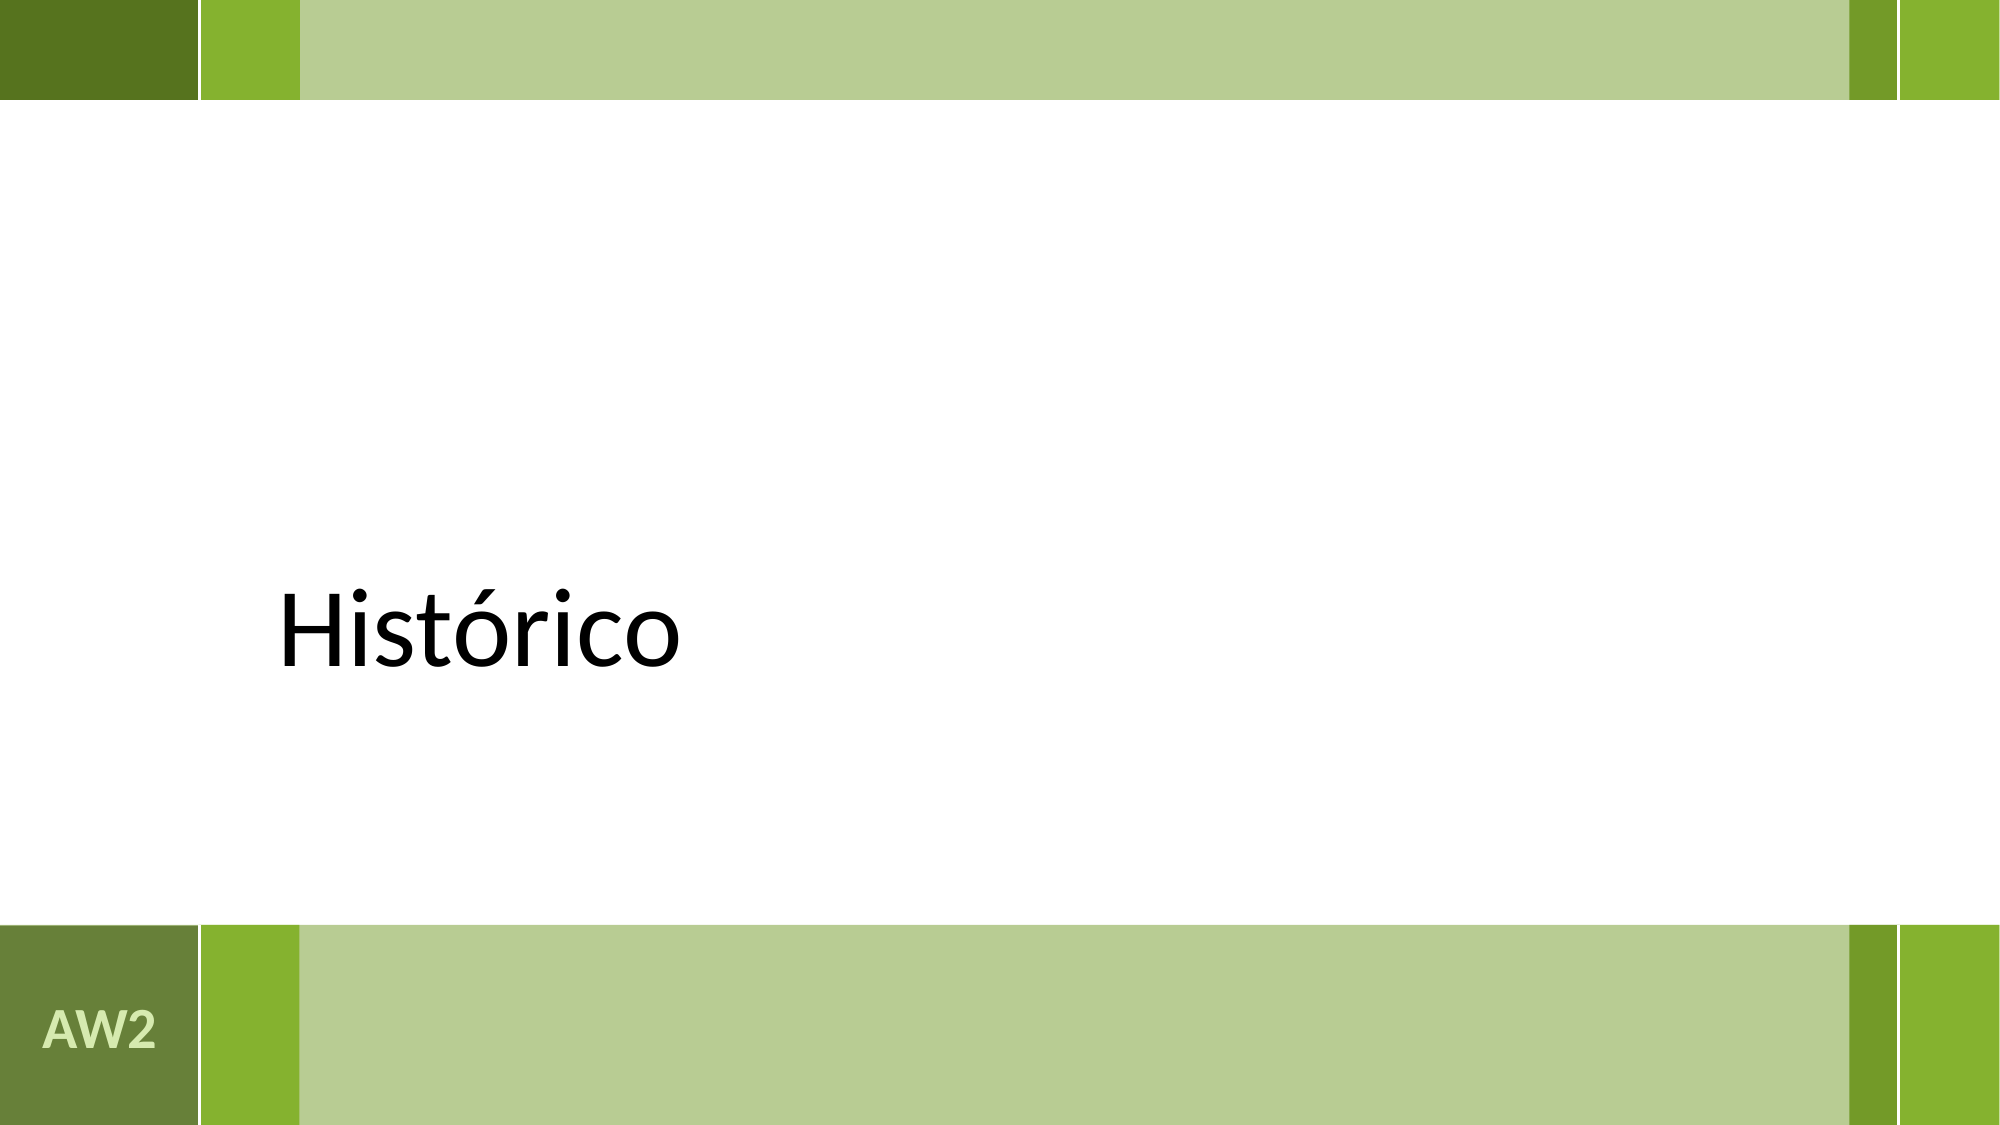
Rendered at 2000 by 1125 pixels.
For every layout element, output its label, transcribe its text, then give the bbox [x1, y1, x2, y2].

title Histórico [262, 262, 1622, 698]
